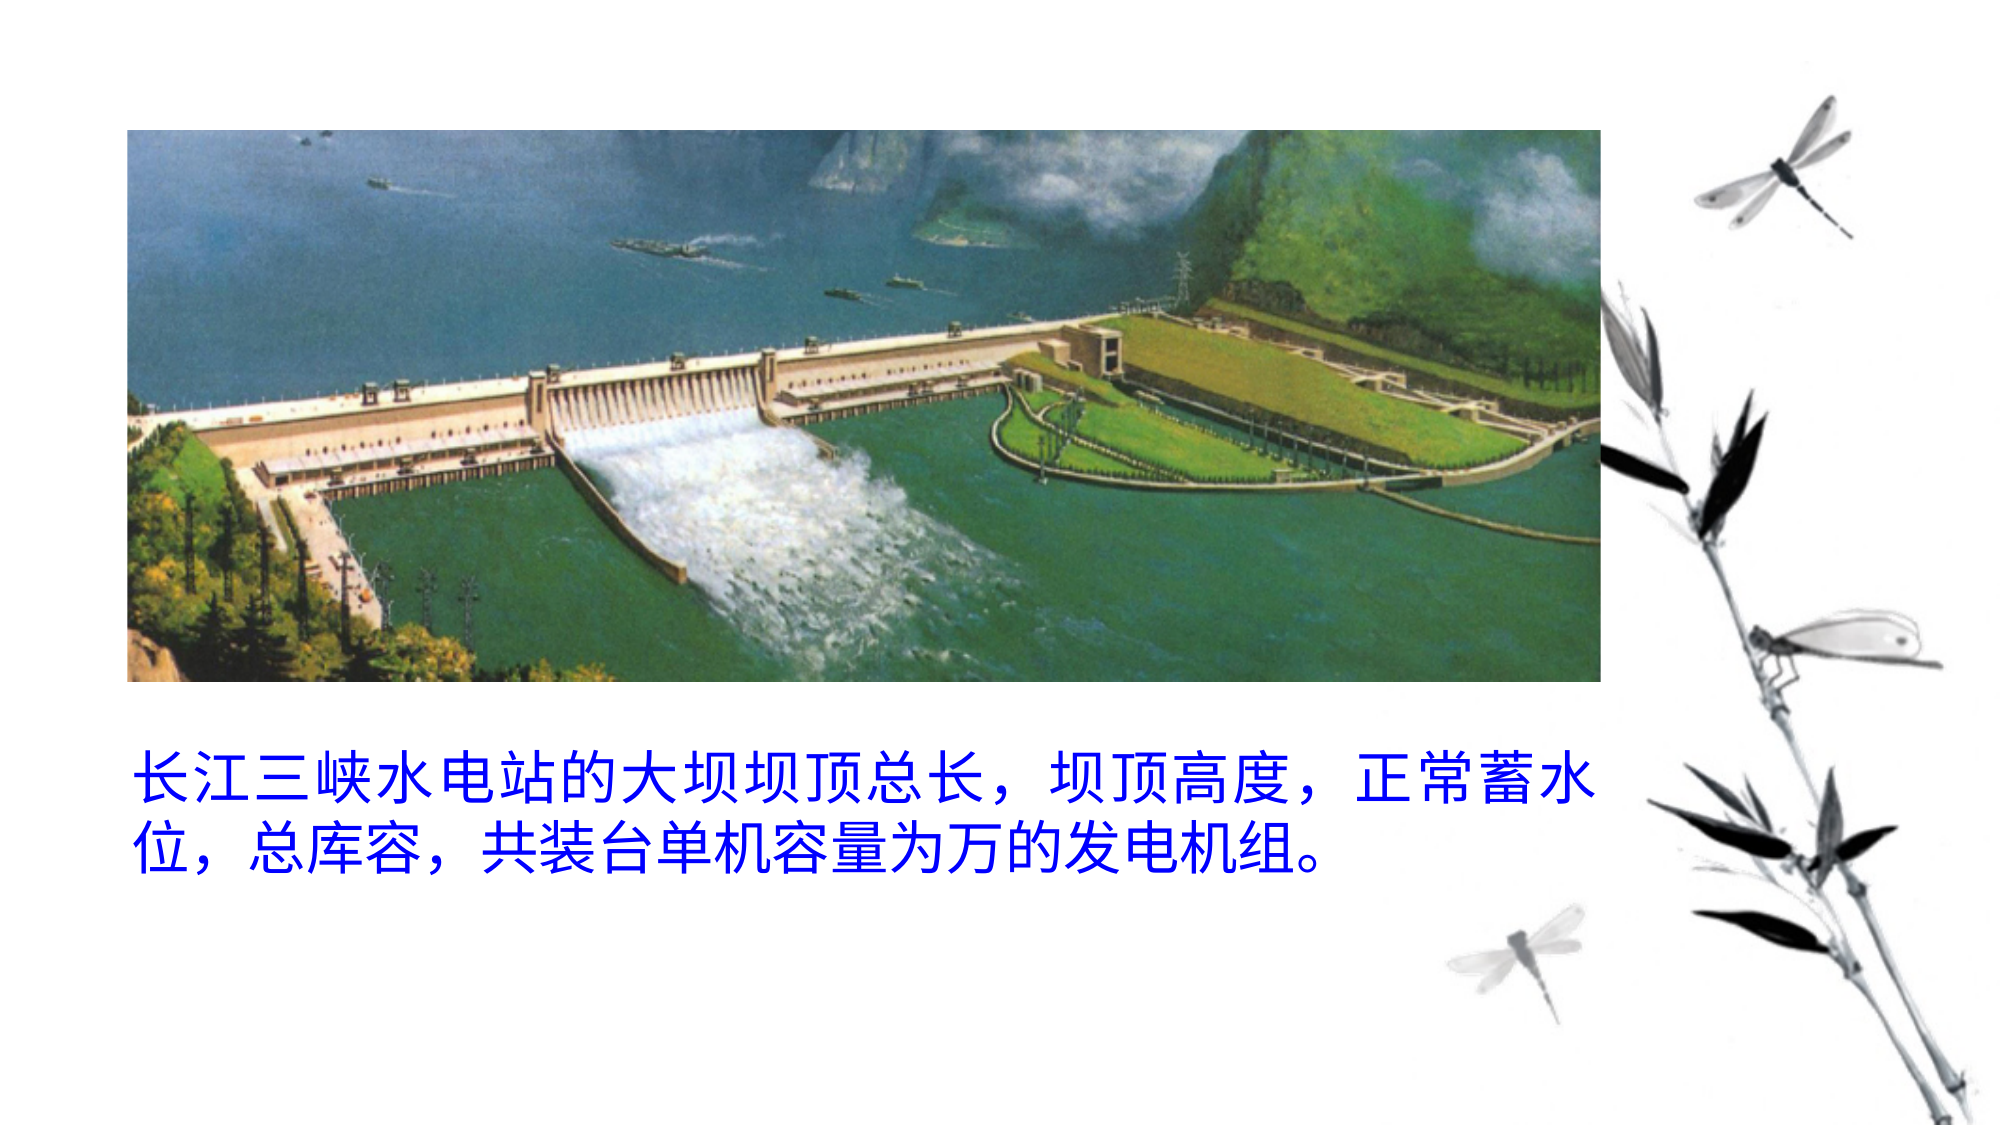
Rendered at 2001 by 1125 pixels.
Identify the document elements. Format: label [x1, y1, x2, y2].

picture [1376, 61, 2000, 1125]
text_box [127, 130, 1601, 682]
picture [1376, 759, 1382, 797]
